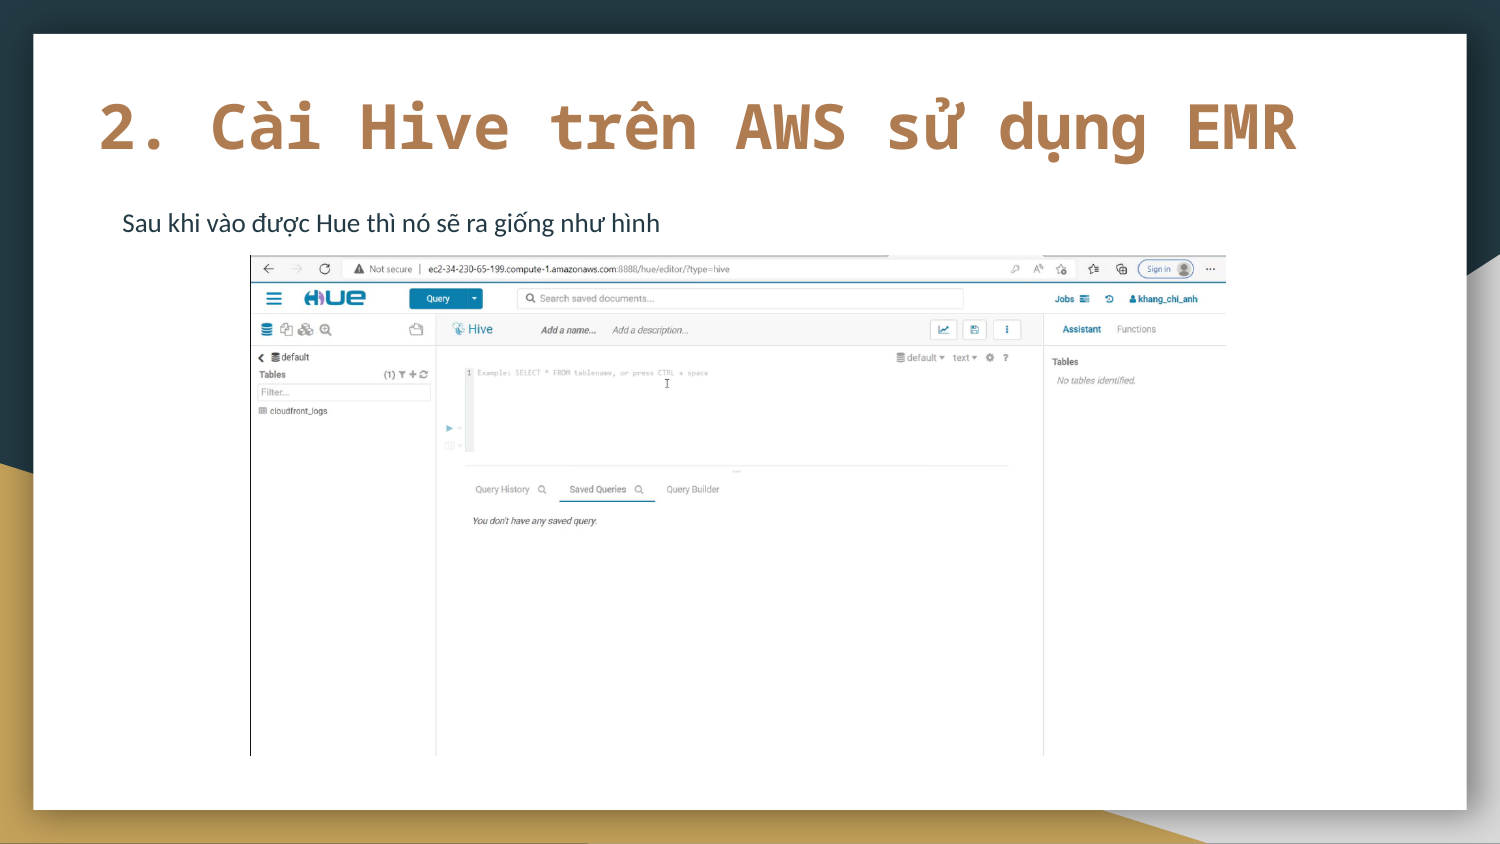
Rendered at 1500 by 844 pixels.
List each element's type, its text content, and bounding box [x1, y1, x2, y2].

text_box Sau khi vào được Hue thì nó sẽ ra giống như hình [83, 185, 1054, 290]
picture [250, 255, 1226, 756]
title 2. Cài Hive trên AWS sử dụng EMR [83, 71, 1315, 229]
